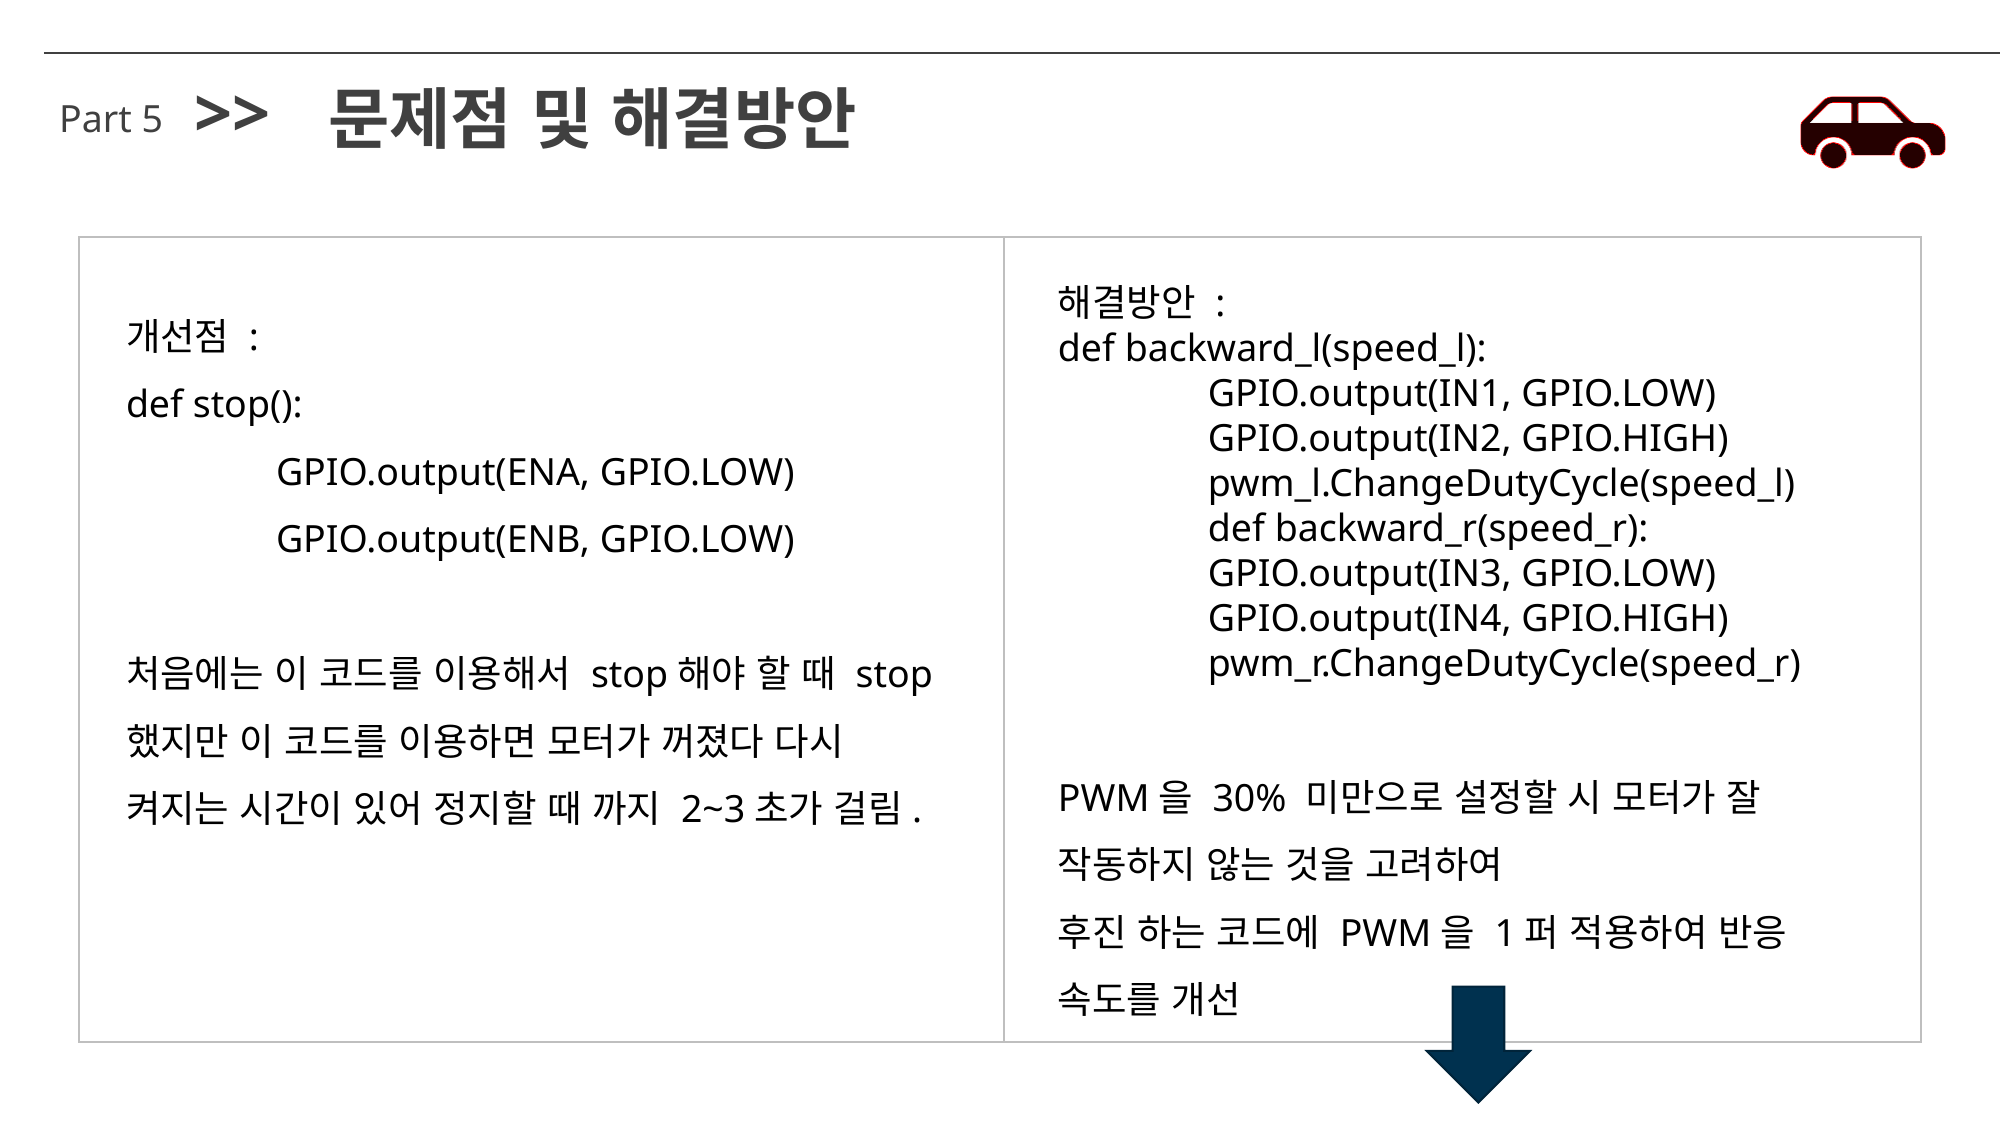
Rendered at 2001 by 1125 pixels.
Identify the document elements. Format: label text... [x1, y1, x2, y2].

text_box 개선점 : def stop(): GPIO.output(ENA, GPIO.LOW) GPIO.output(ENB, GPIO.LOW) 처음에는 이 코드를 이용해서 stop해야 할 때 stop했지만 이 코드를 이용하면 모터가 꺼졌다 다시 켜지는 시간이 있어 정지할 때 까지 2~3초가 걸림. [111, 282, 950, 1041]
text_box 문제점 및 해결방안 [313, 69, 873, 165]
text_box Part 5 [44, 87, 179, 147]
text_box >> [179, 63, 286, 159]
text_box [78, 236, 1003, 1043]
text_box [1003, 236, 1922, 1043]
text_box [1424, 985, 1533, 1104]
picture [1794, 54, 1952, 211]
text_box 해결방안 : def backward_l(speed_l): GPIO.output(IN1, GPIO.LOW) GPIO.output(IN2, GPIO.HIGH) pwm_l.ChangeDutyCycle(speed_l) def backward_r(speed_r): GPIO.output(IN3, GPIO.LOW) GPIO.output(IN4, GPIO.HIGH) pwm_r.ChangeDutyCycle(speed_r) PWM을 30% 미만으로 설정할 시 모터가 잘 작동하지 않는 것을 고려하여 후진 하는 코드에 PWM을 1퍼 적용하여 반응 속도를 개선 [1043, 248, 1882, 1125]
